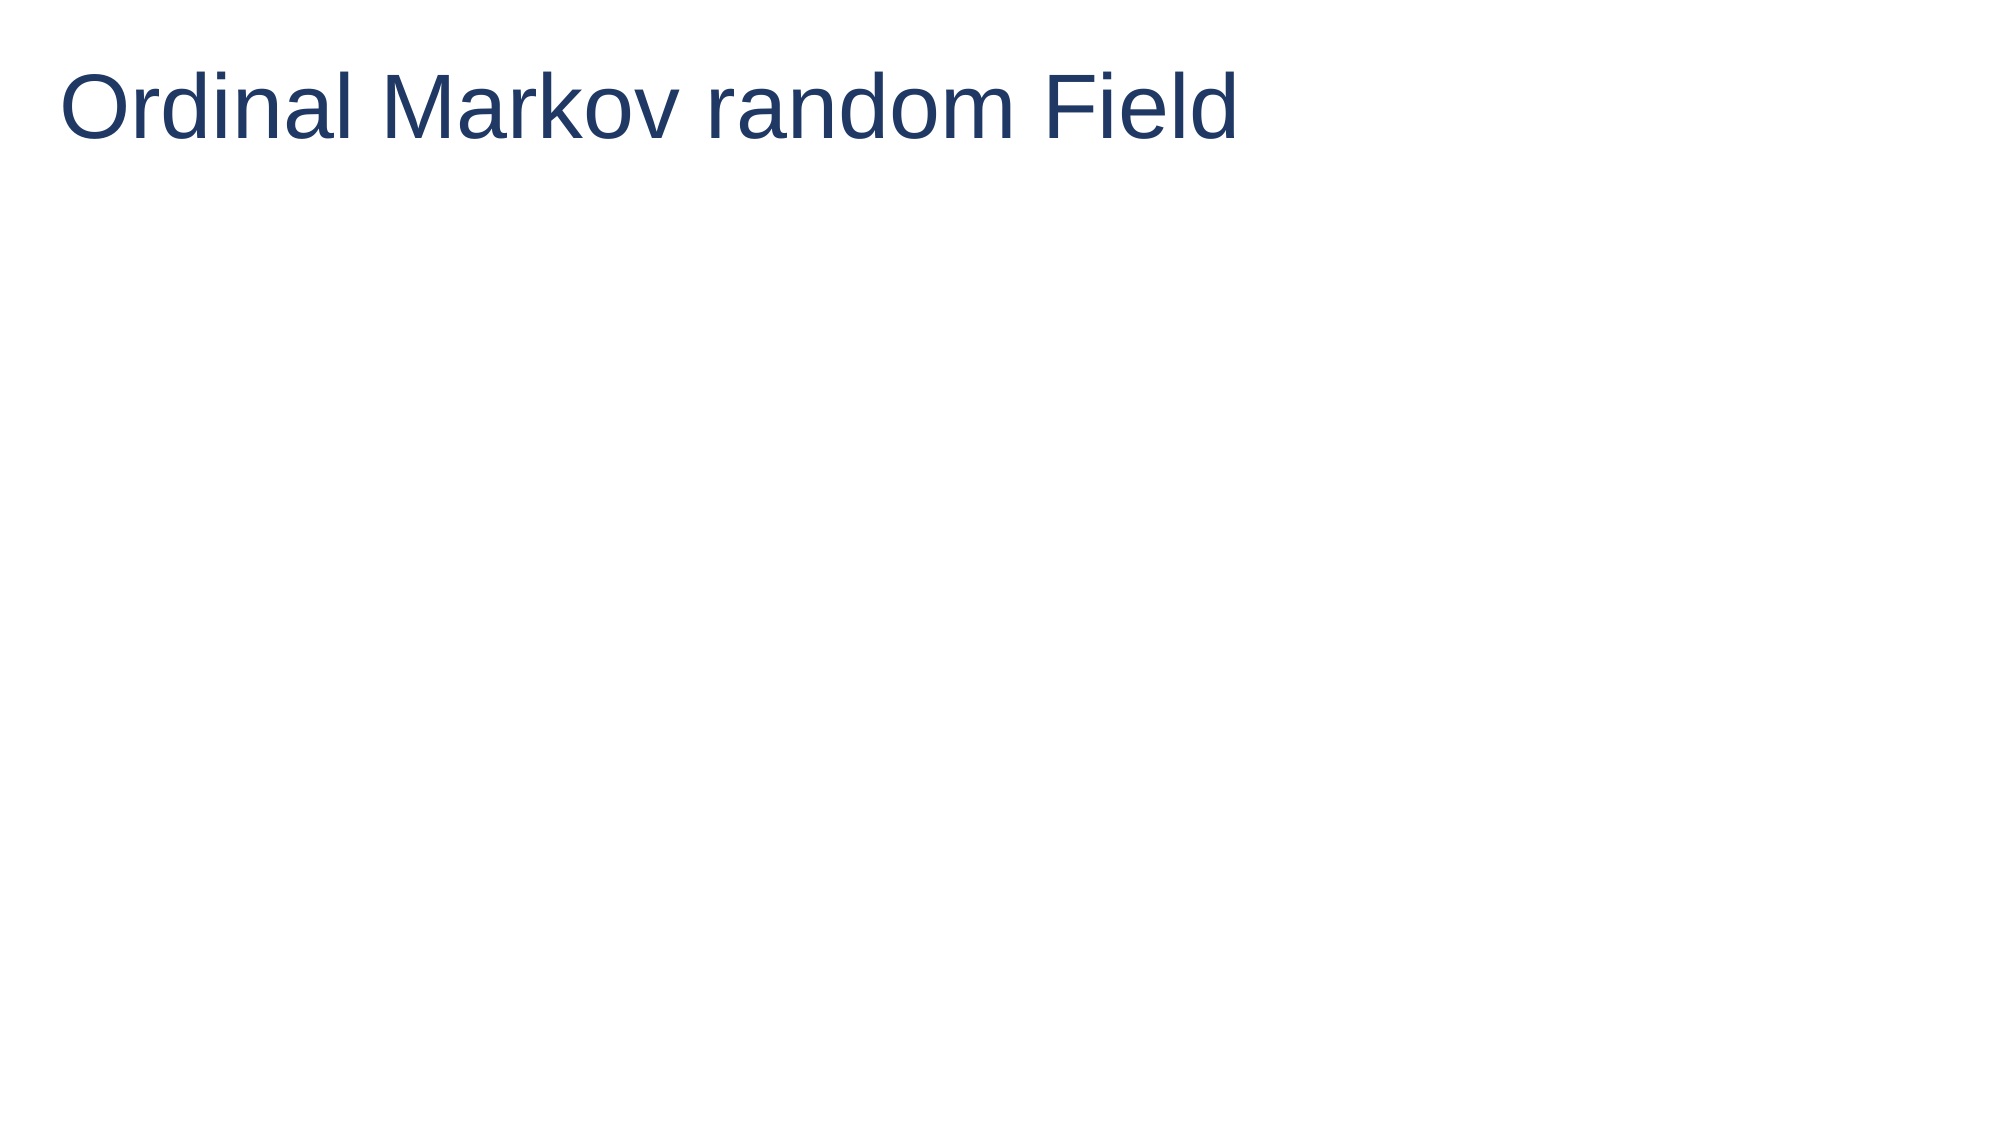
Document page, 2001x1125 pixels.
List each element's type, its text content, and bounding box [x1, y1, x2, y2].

title Ordinal Markov random Field [44, 0, 1958, 218]
